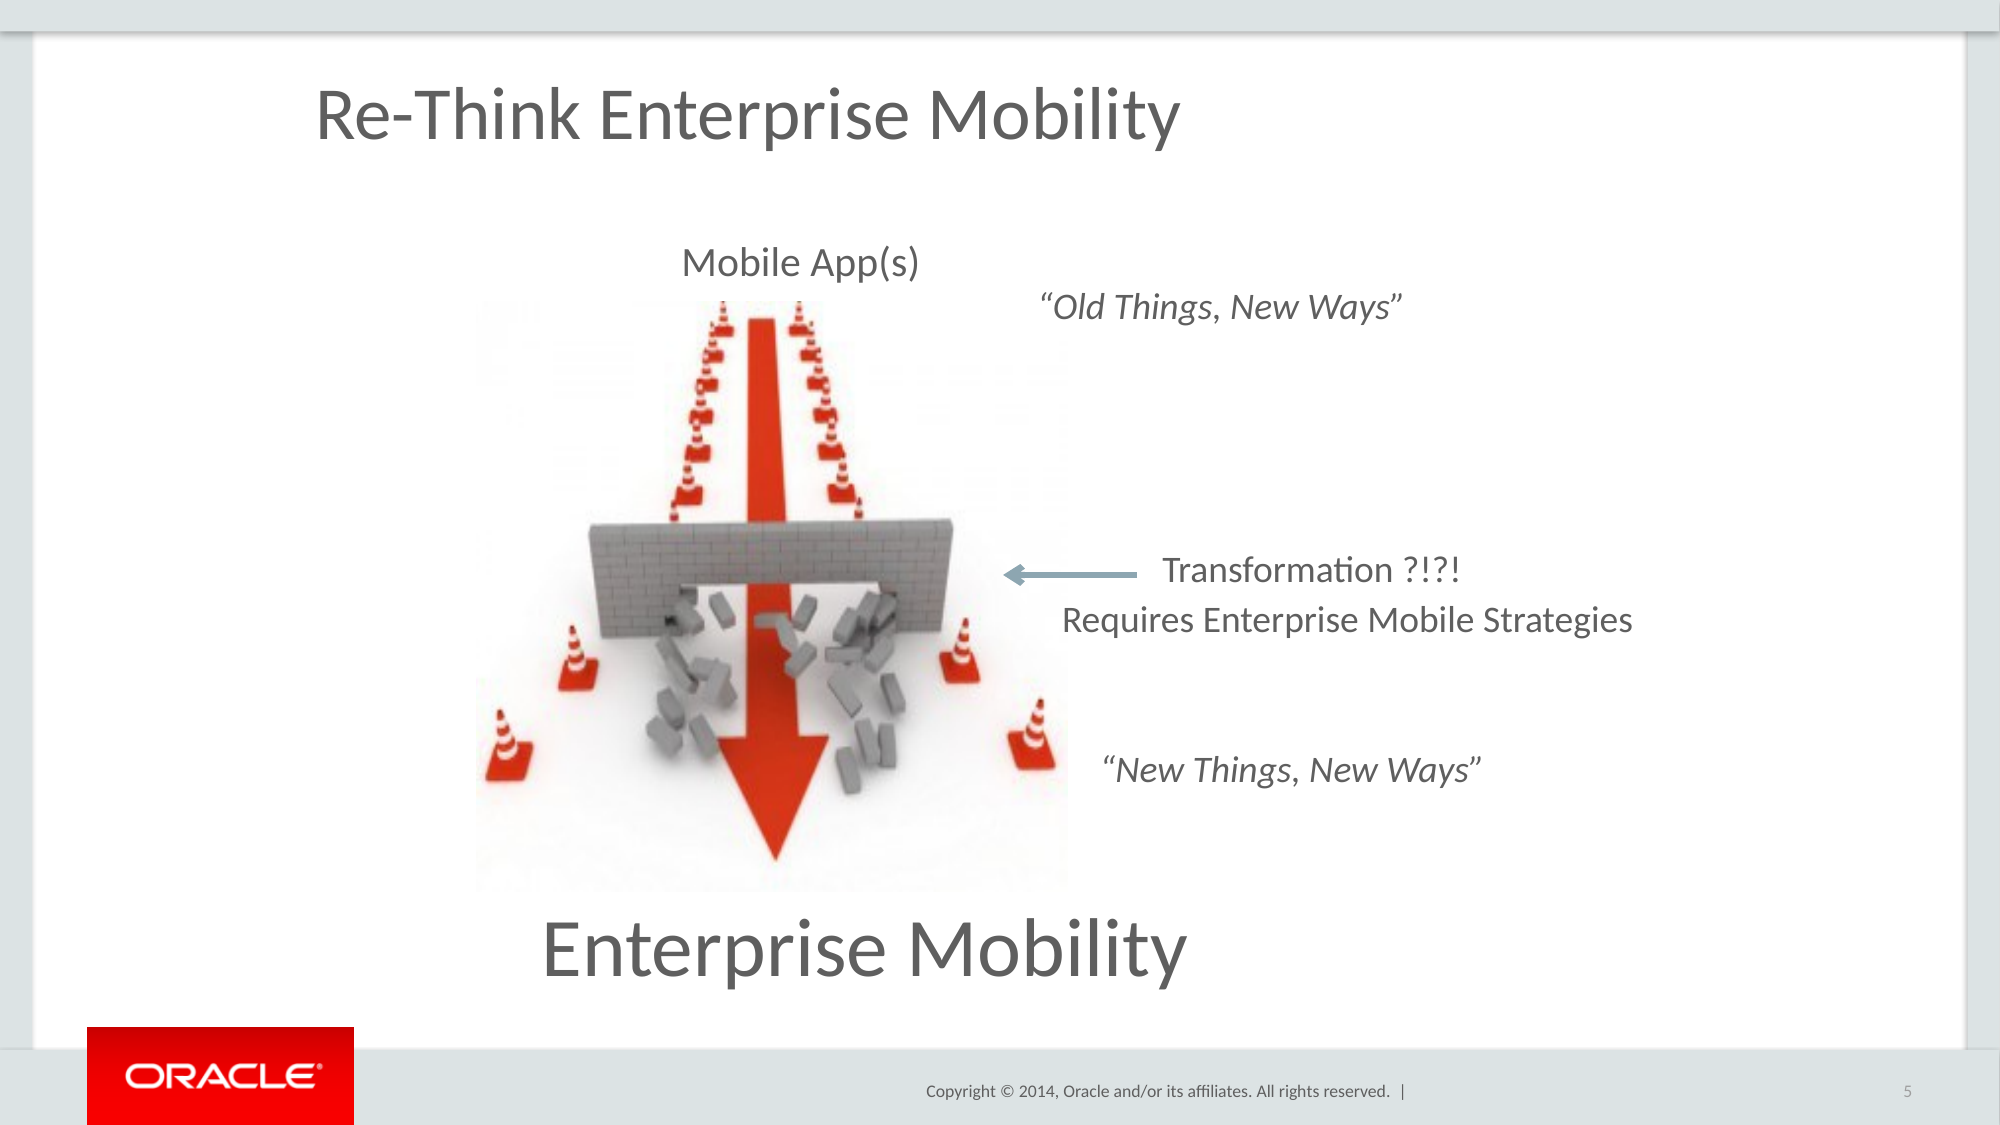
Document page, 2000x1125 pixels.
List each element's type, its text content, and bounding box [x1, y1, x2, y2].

text_box Requires Enterprise Mobile Strategies [1071, 600, 1521, 657]
text_box Enterprise Mobility [526, 885, 1204, 1001]
text_box “Old Things, New Ways” [1037, 287, 1496, 344]
picture [476, 300, 1068, 892]
text_box Mobile App(s) [666, 227, 936, 292]
title Re-Think Enterprise Mobility [315, 66, 1685, 155]
text_box Transformation ?!?! [1162, 549, 1442, 600]
picture [87, 1027, 354, 1125]
text_box “New Things, New Ways” [1099, 750, 1558, 807]
slide_number 5 [1849, 1075, 1913, 1106]
